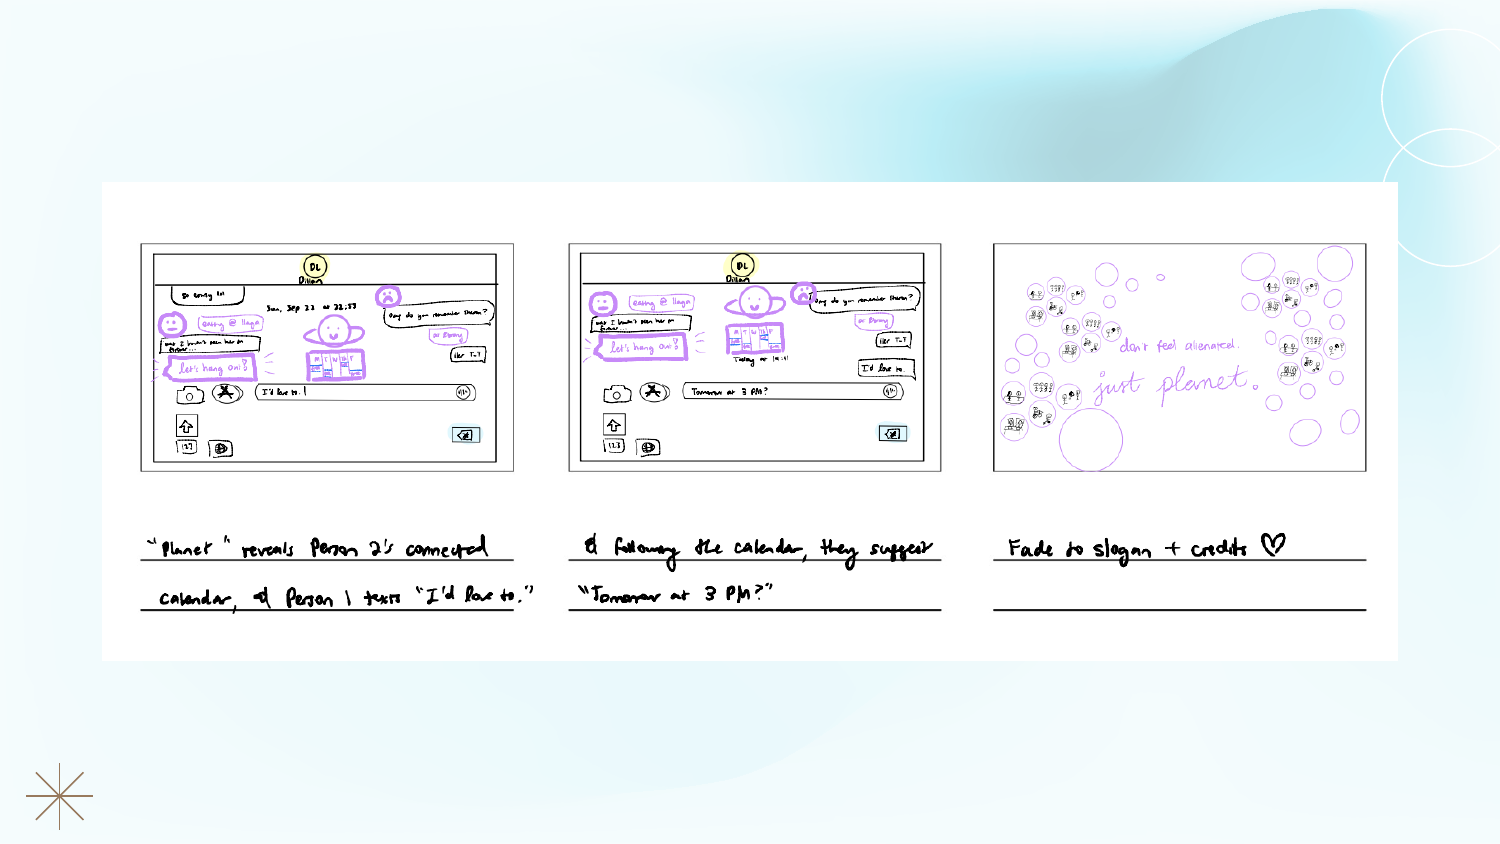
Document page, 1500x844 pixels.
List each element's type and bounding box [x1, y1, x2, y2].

picture [102, 182, 1398, 662]
